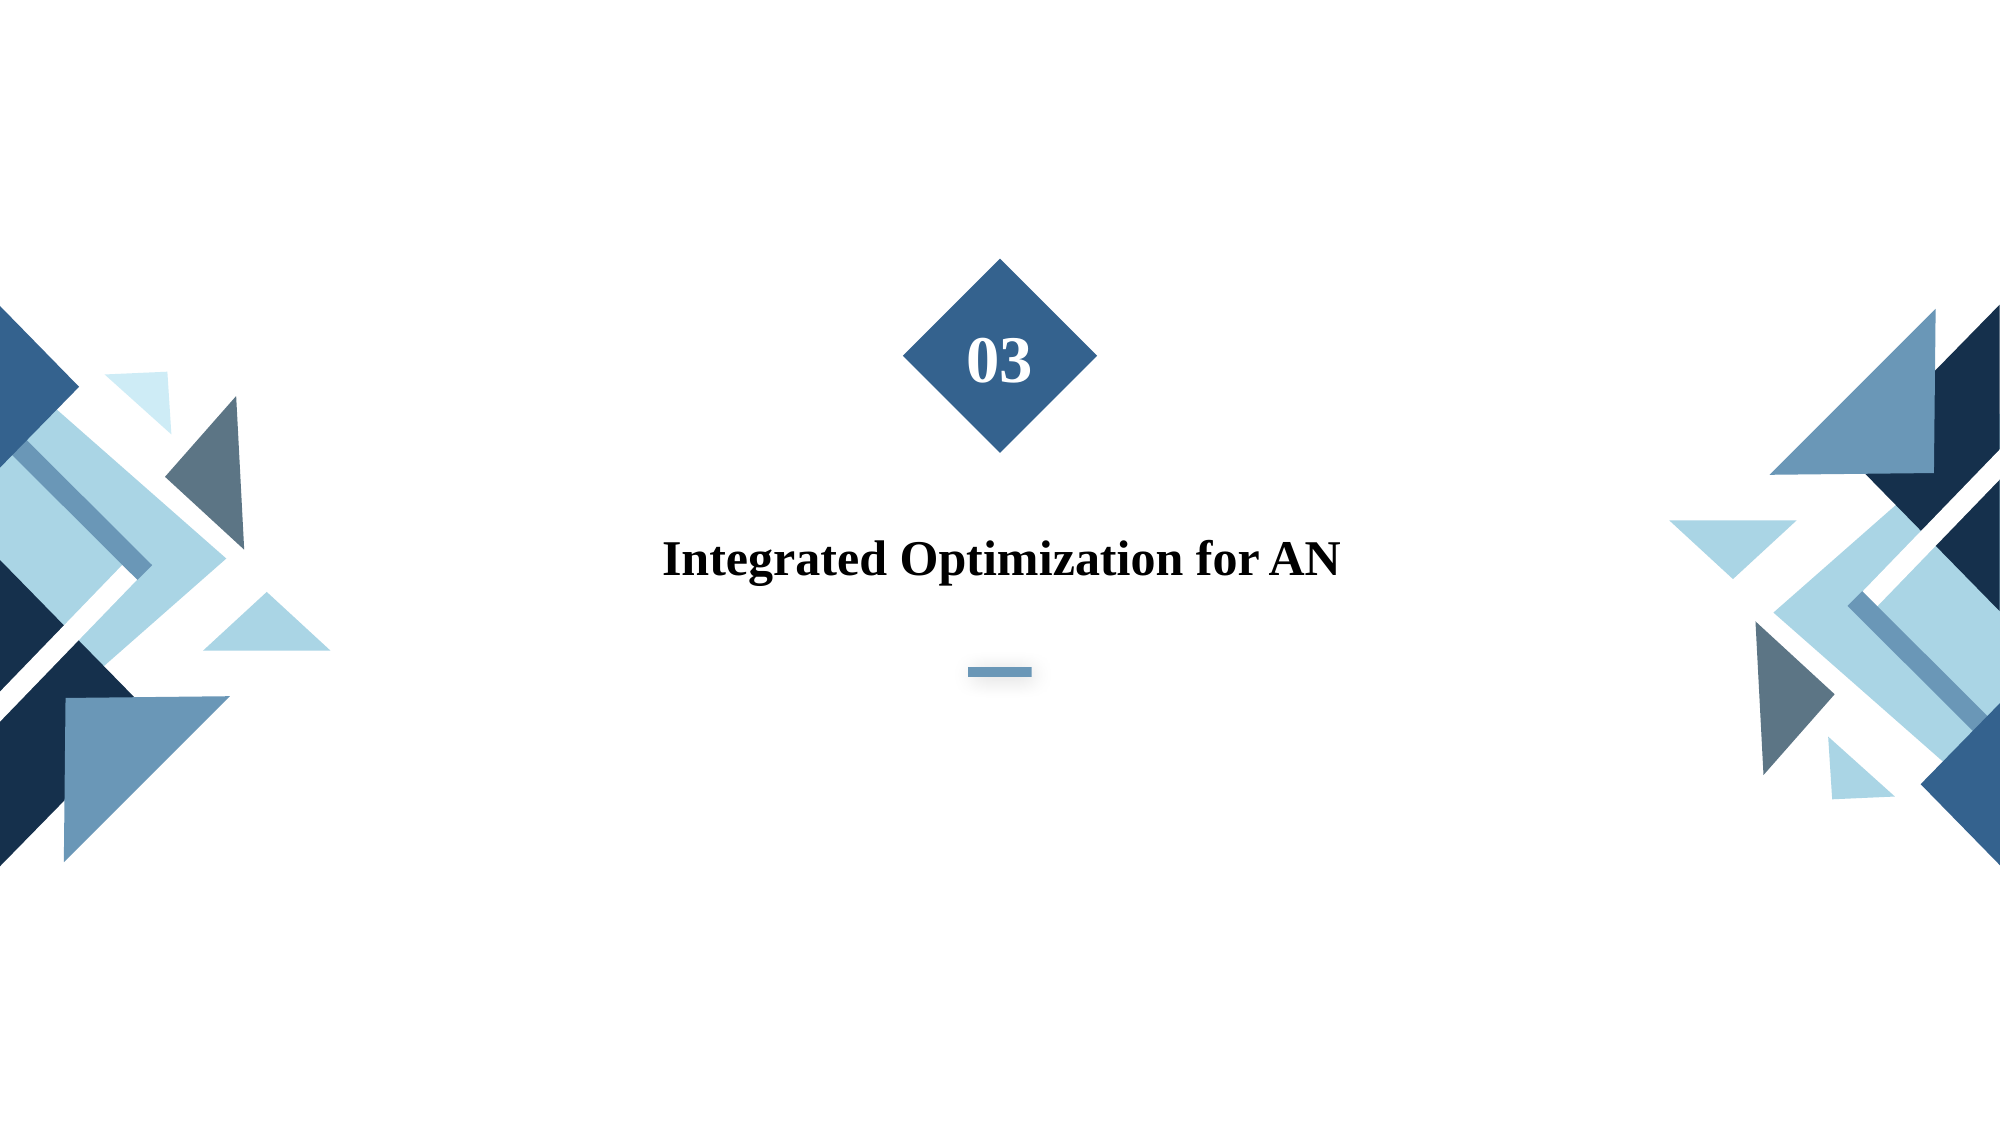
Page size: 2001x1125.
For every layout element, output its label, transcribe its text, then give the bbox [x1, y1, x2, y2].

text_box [0, 304, 331, 867]
text_box Integrated Optimization for AN [479, 505, 1524, 593]
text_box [894, 287, 1106, 425]
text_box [1669, 304, 2000, 867]
text_box [967, 666, 1033, 678]
